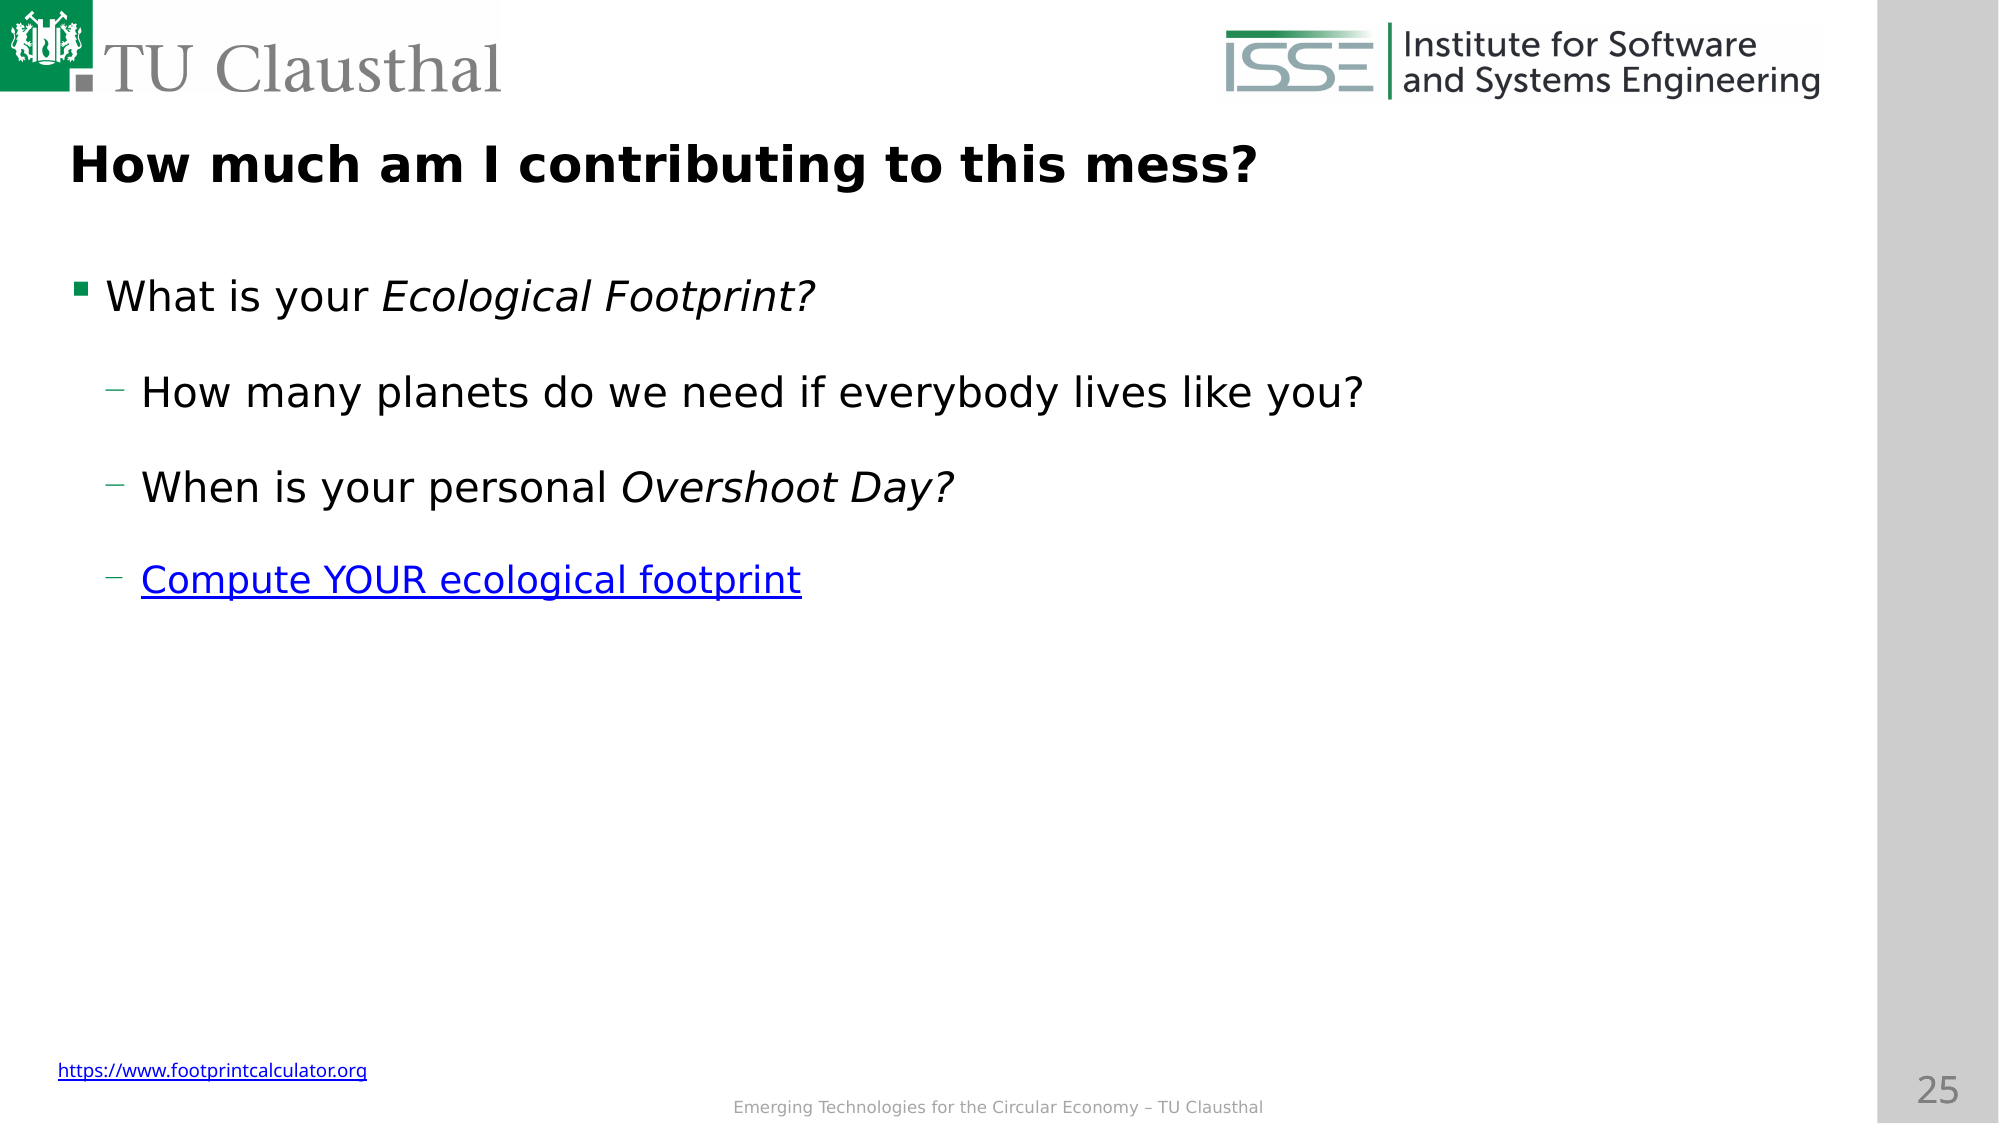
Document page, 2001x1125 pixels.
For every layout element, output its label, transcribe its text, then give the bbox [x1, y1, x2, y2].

text_box How much am I contributing to this mess? [54, 125, 1818, 207]
text_box https://www.footprintcalculator.org [43, 1051, 1105, 1092]
text_box What is your Ecological Footprint? How many planets do we need if everybody lives like you? When is your personal Overshoot Day? Compute YOUR ecological footprint [55, 262, 1837, 899]
picture [0, 0, 501, 92]
picture [1218, 22, 1825, 106]
